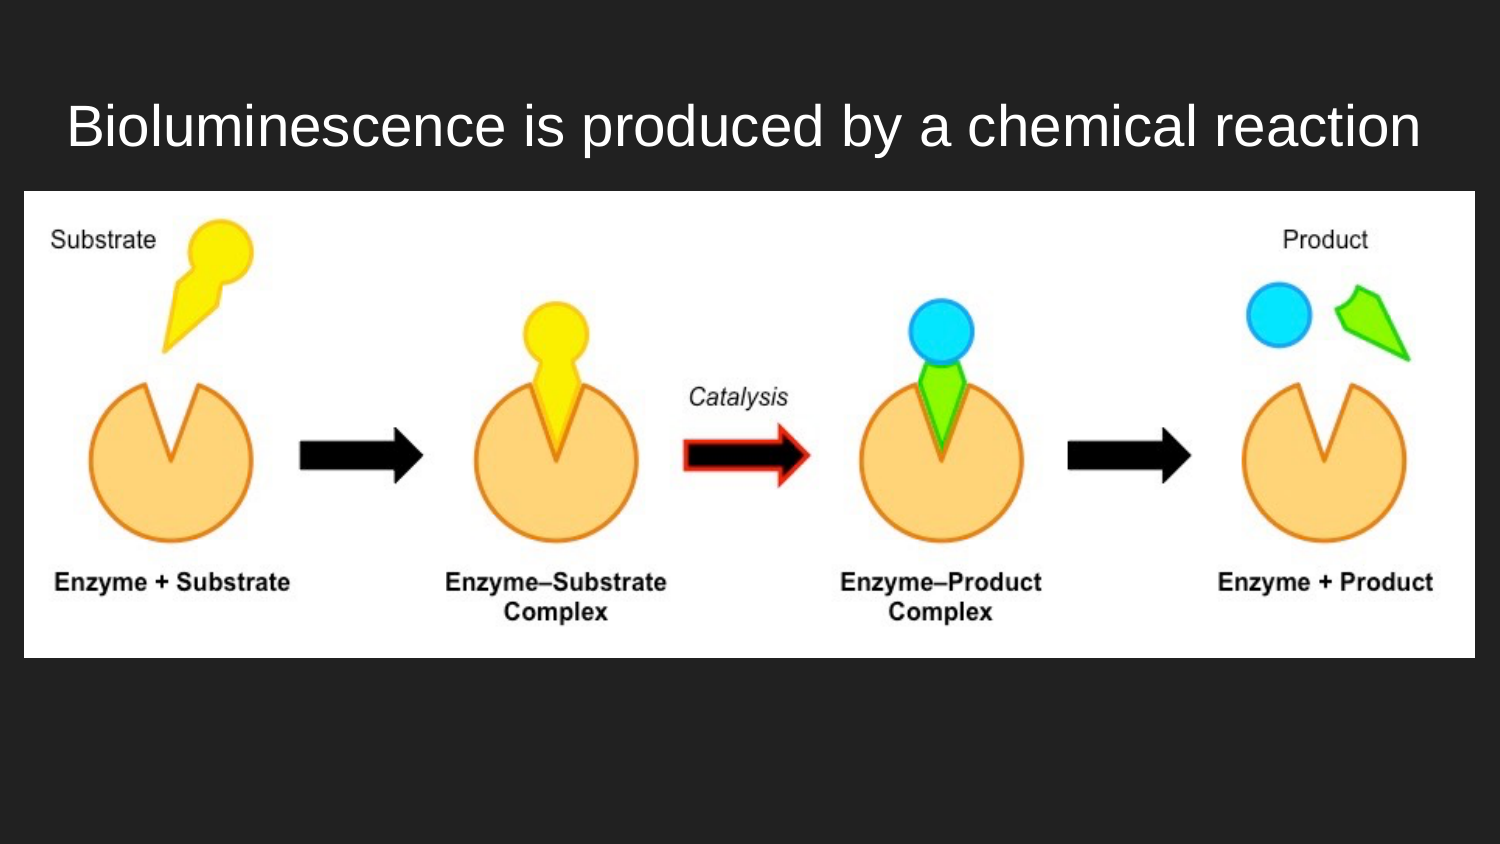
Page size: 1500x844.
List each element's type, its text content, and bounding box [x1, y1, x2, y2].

picture [24, 191, 1476, 658]
title Bioluminescence is produced by a chemical reaction [51, 72, 1449, 167]
